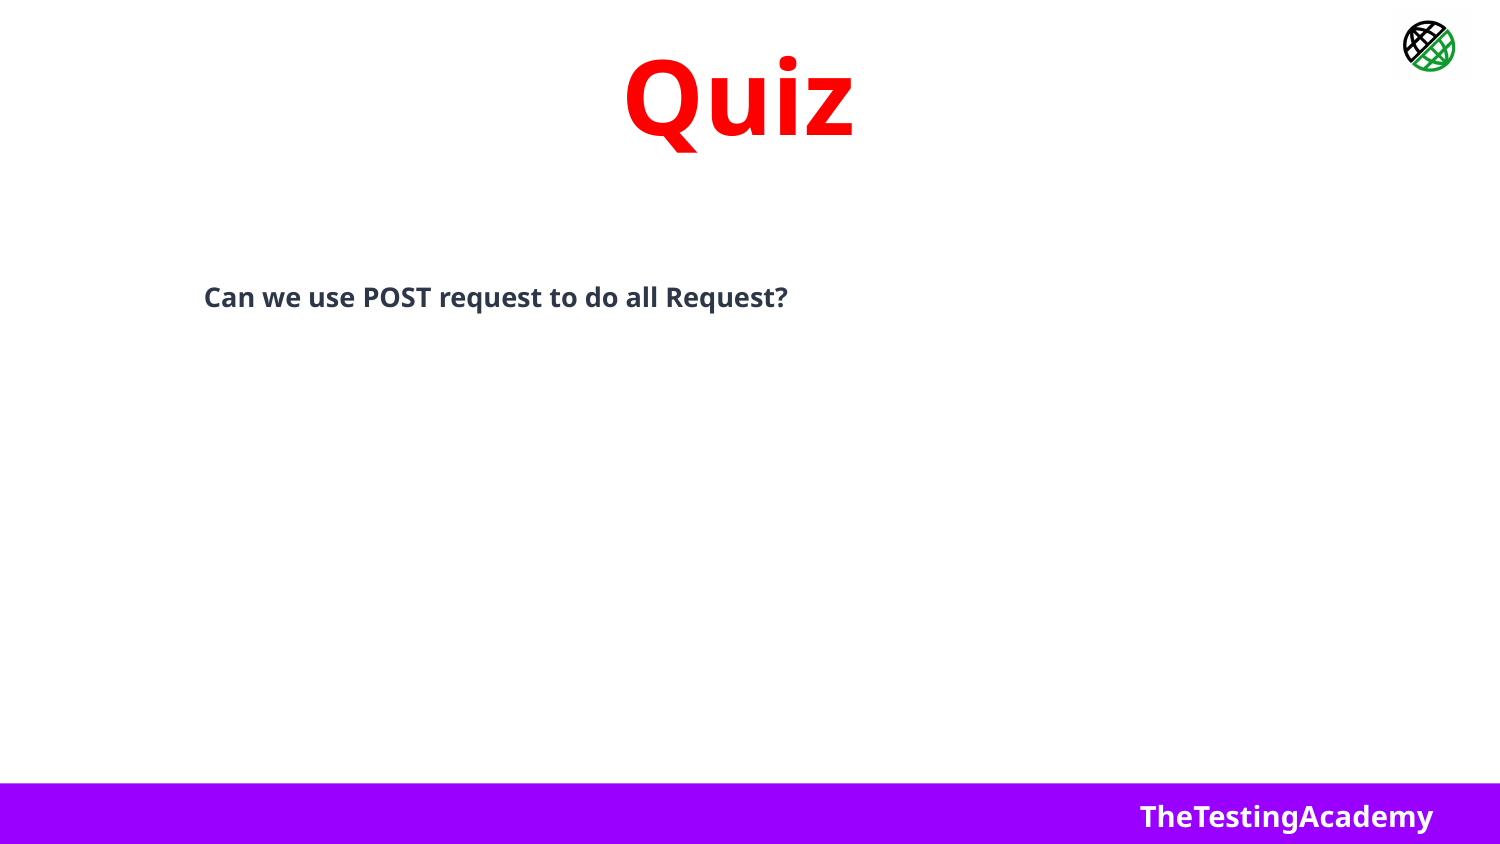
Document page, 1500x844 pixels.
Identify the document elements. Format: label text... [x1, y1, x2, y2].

title Quiz [39, 24, 1438, 163]
picture [1393, 9, 1471, 82]
text_box Can we use POST request to do all Request? [188, 264, 1386, 360]
